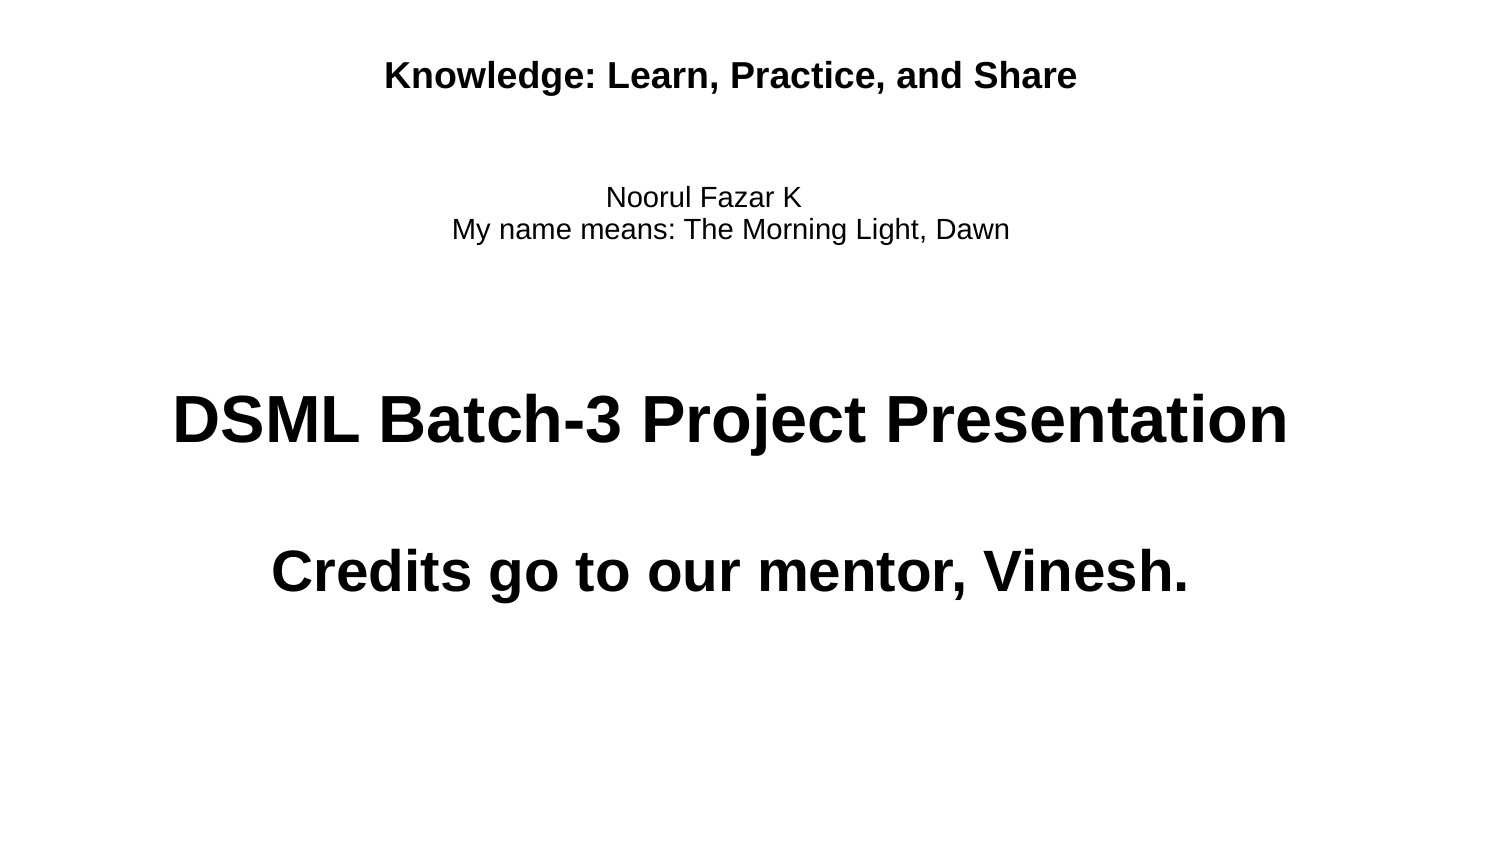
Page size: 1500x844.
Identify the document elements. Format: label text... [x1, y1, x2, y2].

text_box Knowledge: Learn, Practice, and Share [362, 43, 1101, 138]
subtitle DSML Batch-3 Project Presentation [96, 376, 1367, 461]
text_box Credits go to our mentor, Vinesh. [198, 525, 1265, 611]
title Noorul Fazar K [544, 154, 864, 202]
text_box My name means: The Morning Light, Dawn [425, 202, 1037, 253]
